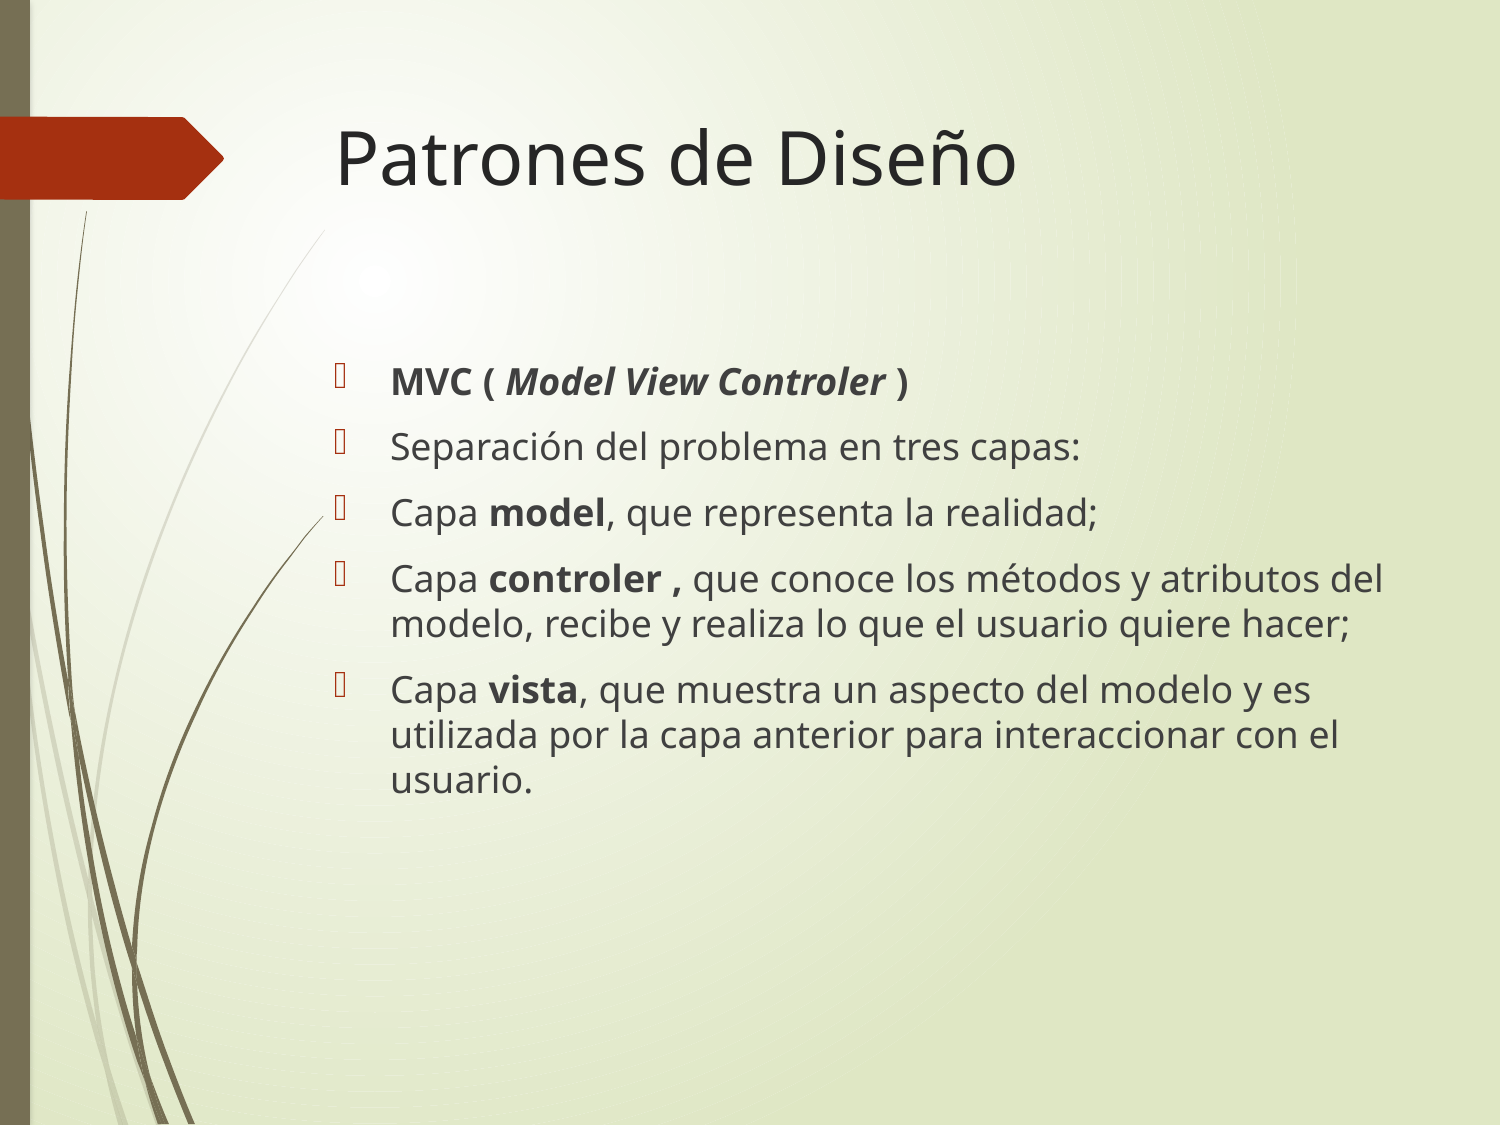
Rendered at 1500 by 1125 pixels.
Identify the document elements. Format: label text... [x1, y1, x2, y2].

list MVC ( Model View Controler ) Separación del problema en tres capas: Capa model, que representa la realidad; Capa controler , que conoce los métodos y atributos del modelo, recibe y realiza lo que el usuario quiere hacer; Capa vista, que muestra un aspecto del modelo y es utilizada por la capa anterior para interaccionar con el usuario. [318, 350, 1400, 970]
title Patrones de Diseño [319, 102, 1400, 313]
